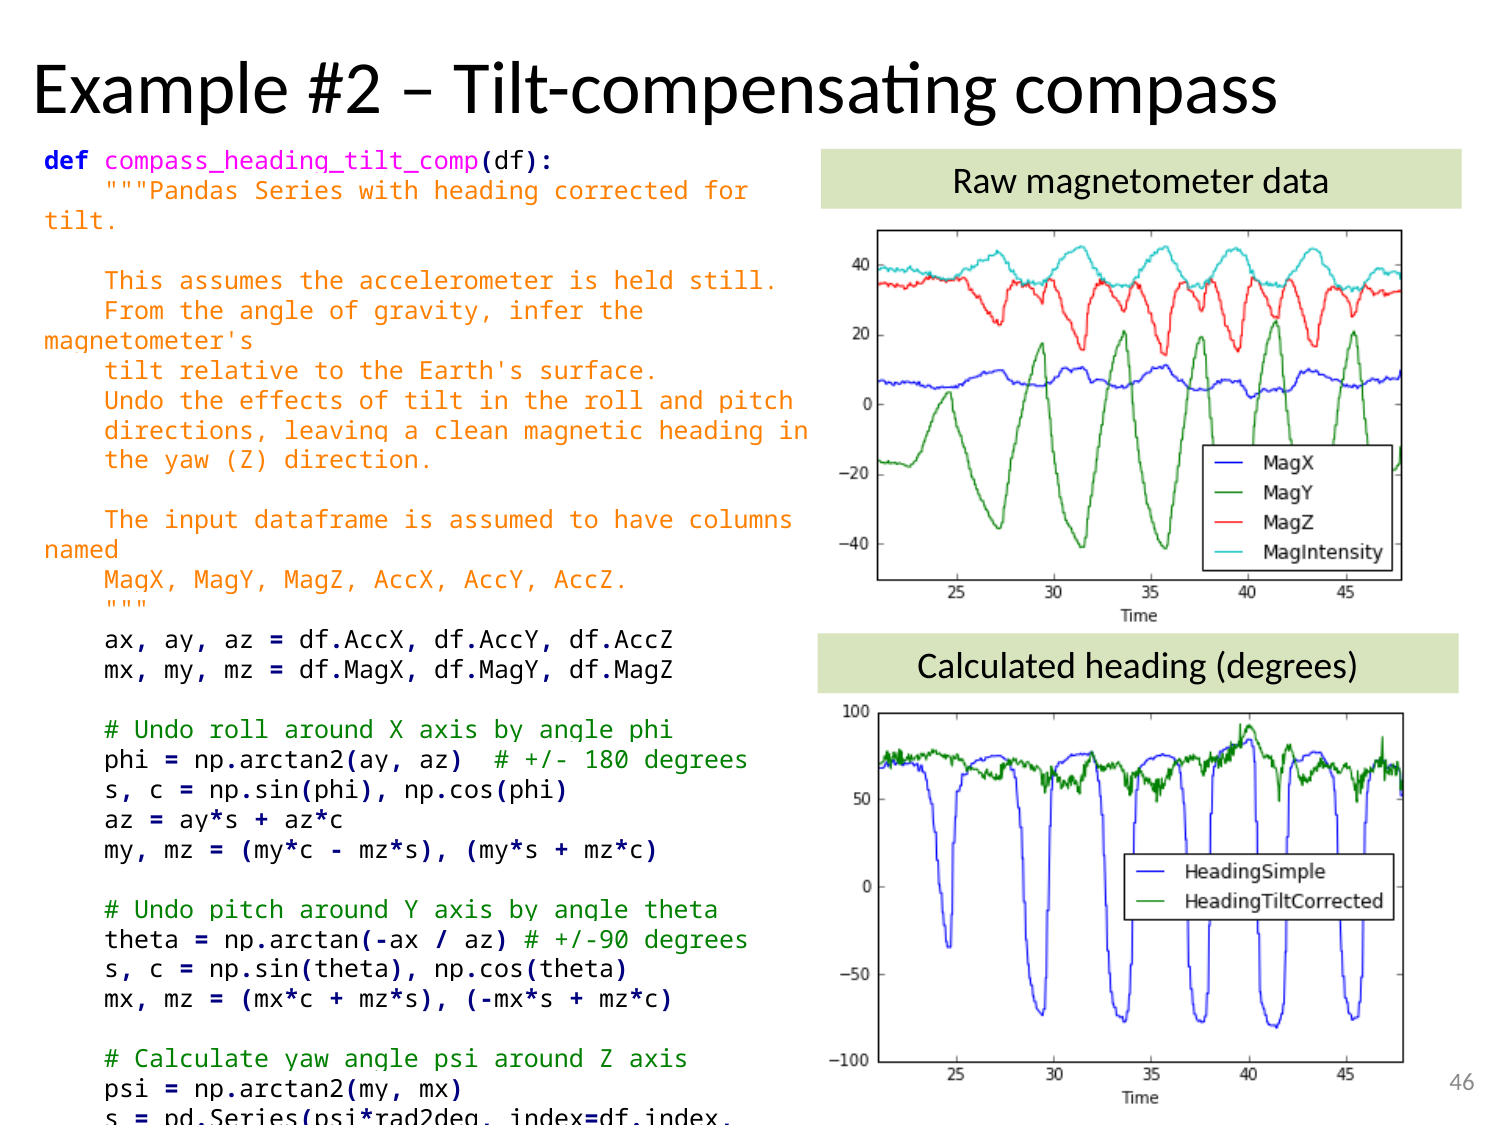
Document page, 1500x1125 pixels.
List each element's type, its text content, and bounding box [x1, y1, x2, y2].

title Example #2 – Tilt-compensating compass [17, 30, 1368, 161]
picture [817, 693, 1412, 1118]
text_box def compass_heading_tilt_comp(df): """Pandas Series with heading corrected for tilt. This assumes the accelerometer is held still. From the angle of gravity, infer the magnetometer's tilt relative to the Earth's surface. Undo the effects of tilt in the roll and pitch directions, leaving a clean magnetic heading in the yaw (Z) direction. The input dataframe is assumed to have columns named MagX, MagY, MagZ, AccX, AccY, AccZ. """ ax, ay, az = df.AccX, df.AccY, df.AccZ mx, my, mz = df.MagX, df.MagY, df.MagZ # Undo roll around X axis by angle phi phi = np.arctan2(ay, az) # +/- 180 degrees s, c = np.sin(phi), np.cos(phi) az = ay*s + az*c my, mz = (my*c - mz*s), (my*s + mz*c) # Undo pitch around Y axis by angle theta theta = np.arctan(-ax / az) # +/-90 degrees s, c = np.sin(theta), np.cos(theta) mx, mz = (mx*c + mz*s), (-mx*s + mz*c) # Calculate yaw angle psi around Z axis psi = np.arctan2(my, mx) s = pd.Series(psi*rad2deg, index=df.index, name='HeadingTiltCorrected') return s [29, 137, 845, 1125]
text_box Calculated heading (degrees) [845, 633, 1459, 694]
text_box Raw magnetometer data [845, 148, 1462, 209]
picture [826, 219, 1412, 636]
slide_number 45 [1417, 1050, 1490, 1111]
